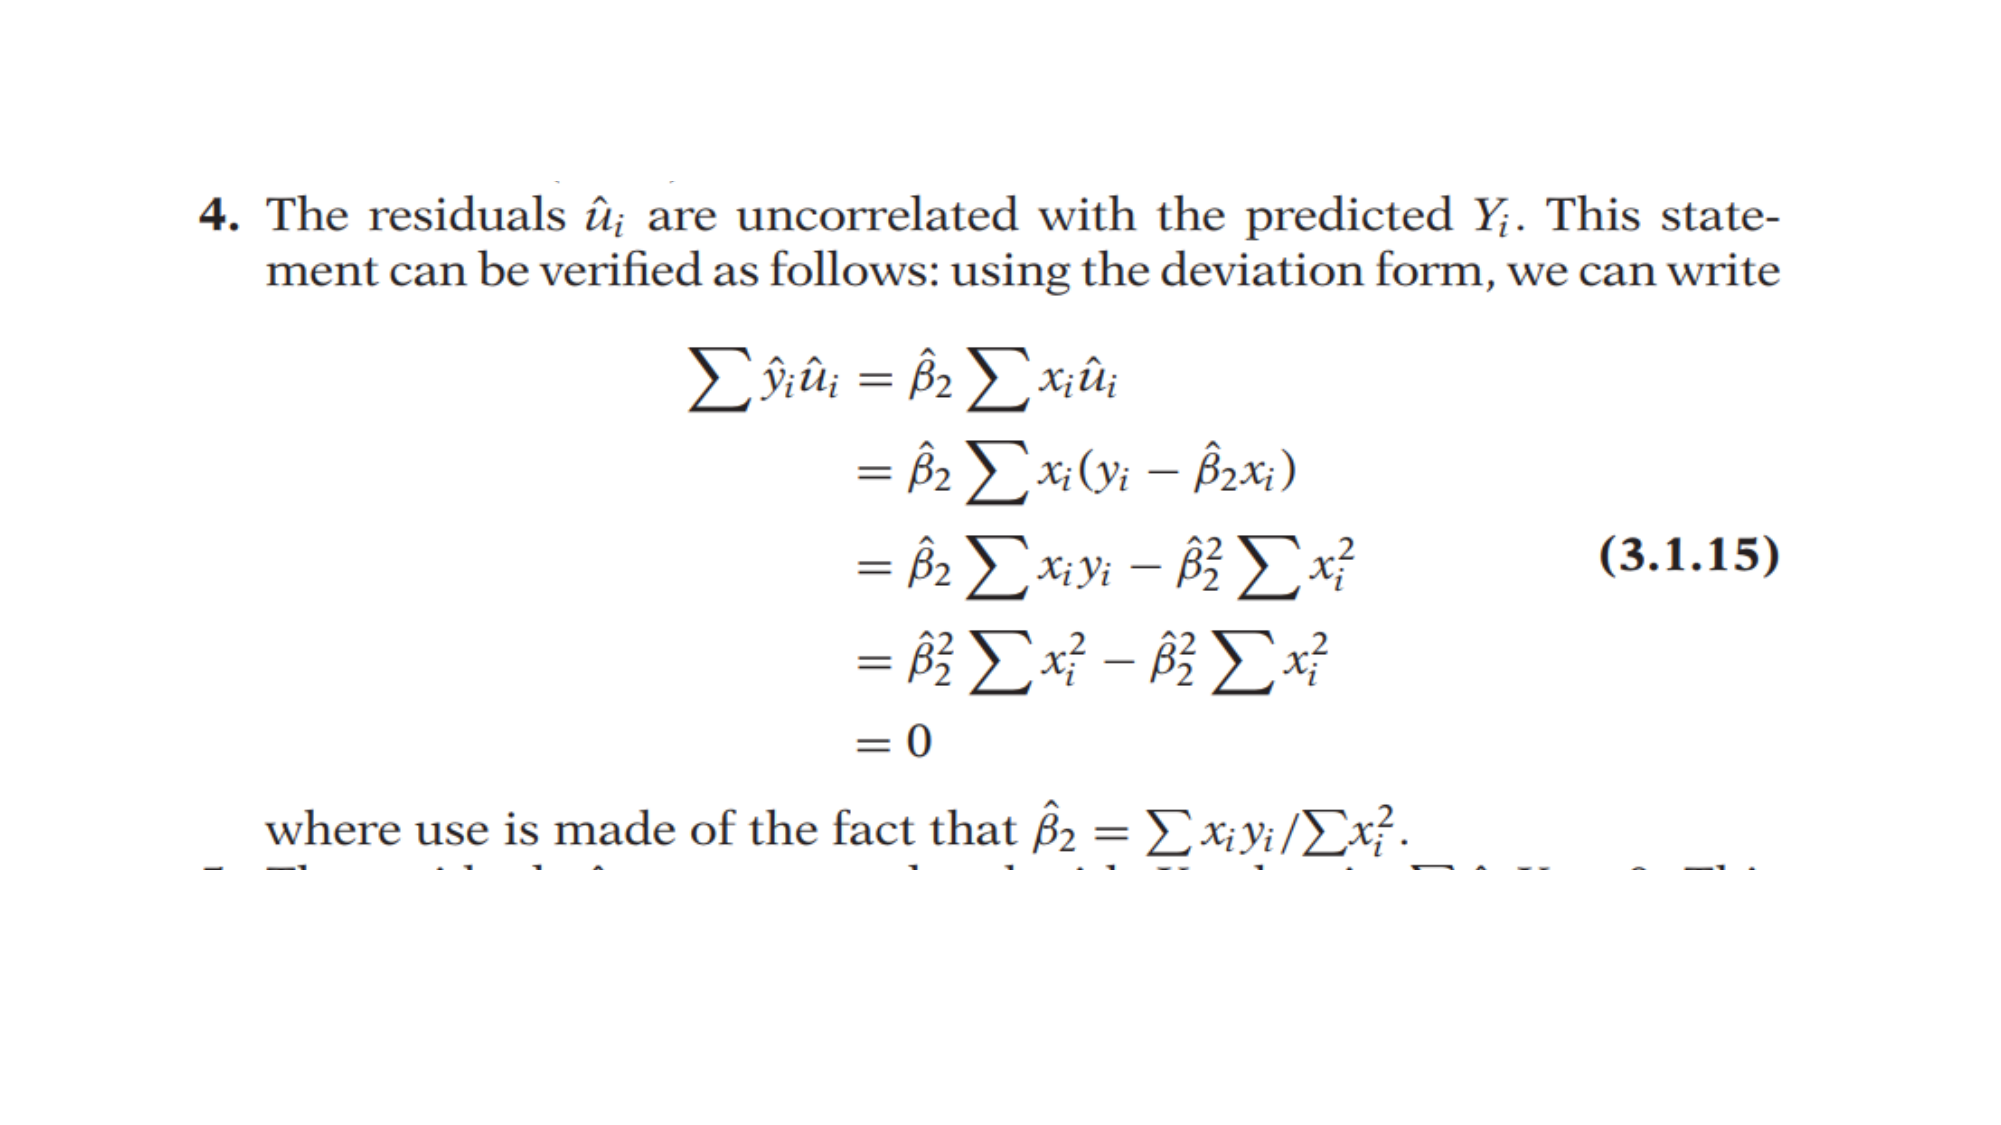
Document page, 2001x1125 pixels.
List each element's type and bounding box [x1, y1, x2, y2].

picture [176, 181, 1824, 870]
